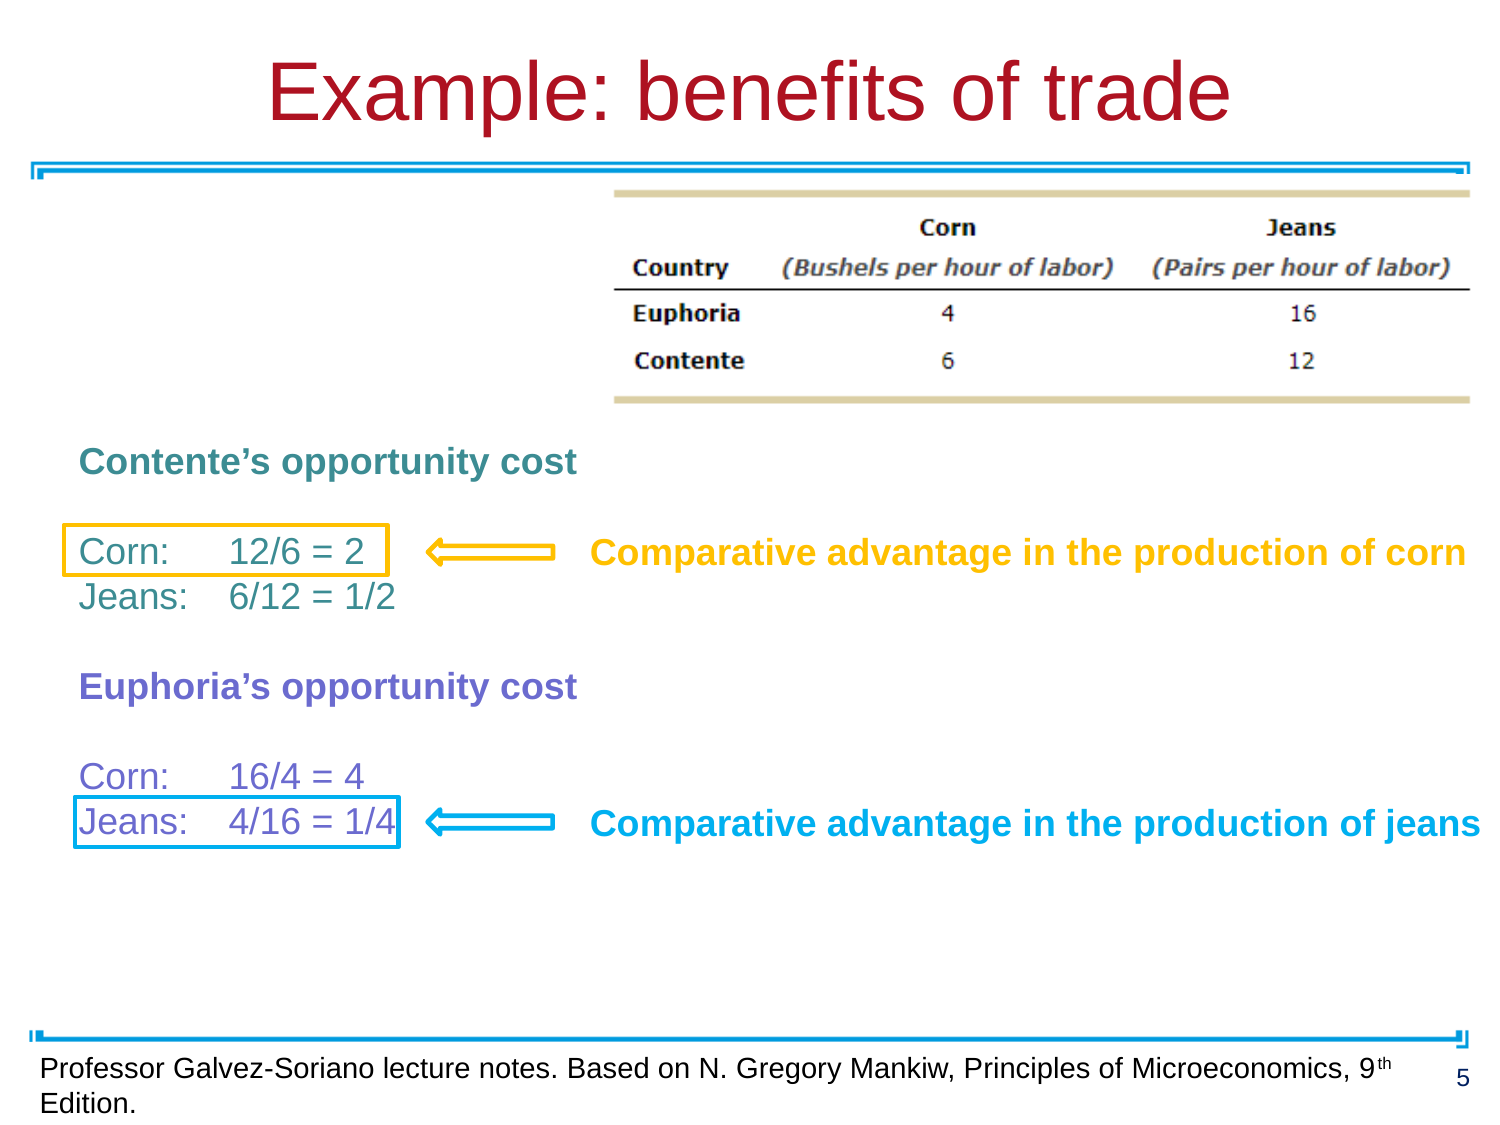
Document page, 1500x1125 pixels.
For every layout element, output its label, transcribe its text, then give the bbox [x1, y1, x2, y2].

text_box [74, 796, 399, 847]
title Example: benefits of trade [109, 16, 1391, 158]
text_box Comparative advantage in the production of corn [574, 520, 1483, 581]
picture [25, 1024, 1475, 1053]
text_box Contente’s opportunity cost Corn: 12/6 = 2 Jeans: 6/12 = 1/2 Euphoria’s opportunity cost Corn: 16/4 = 4 Jeans: 4/16 = 1/4 [63, 429, 1042, 850]
text_box [63, 525, 388, 575]
text_box [427, 539, 553, 565]
text_box Professor Galvez-Soriano lecture notes. Based on N. Gregory Mankiw, Principles of Microeconomics, 9th Edition. [24, 1041, 1457, 1125]
picture [25, 154, 1484, 413]
text_box Comparative advantage in the production of jeans [574, 791, 1500, 852]
text_box [427, 809, 553, 835]
slide_number 25 [1457, 1052, 1500, 1117]
